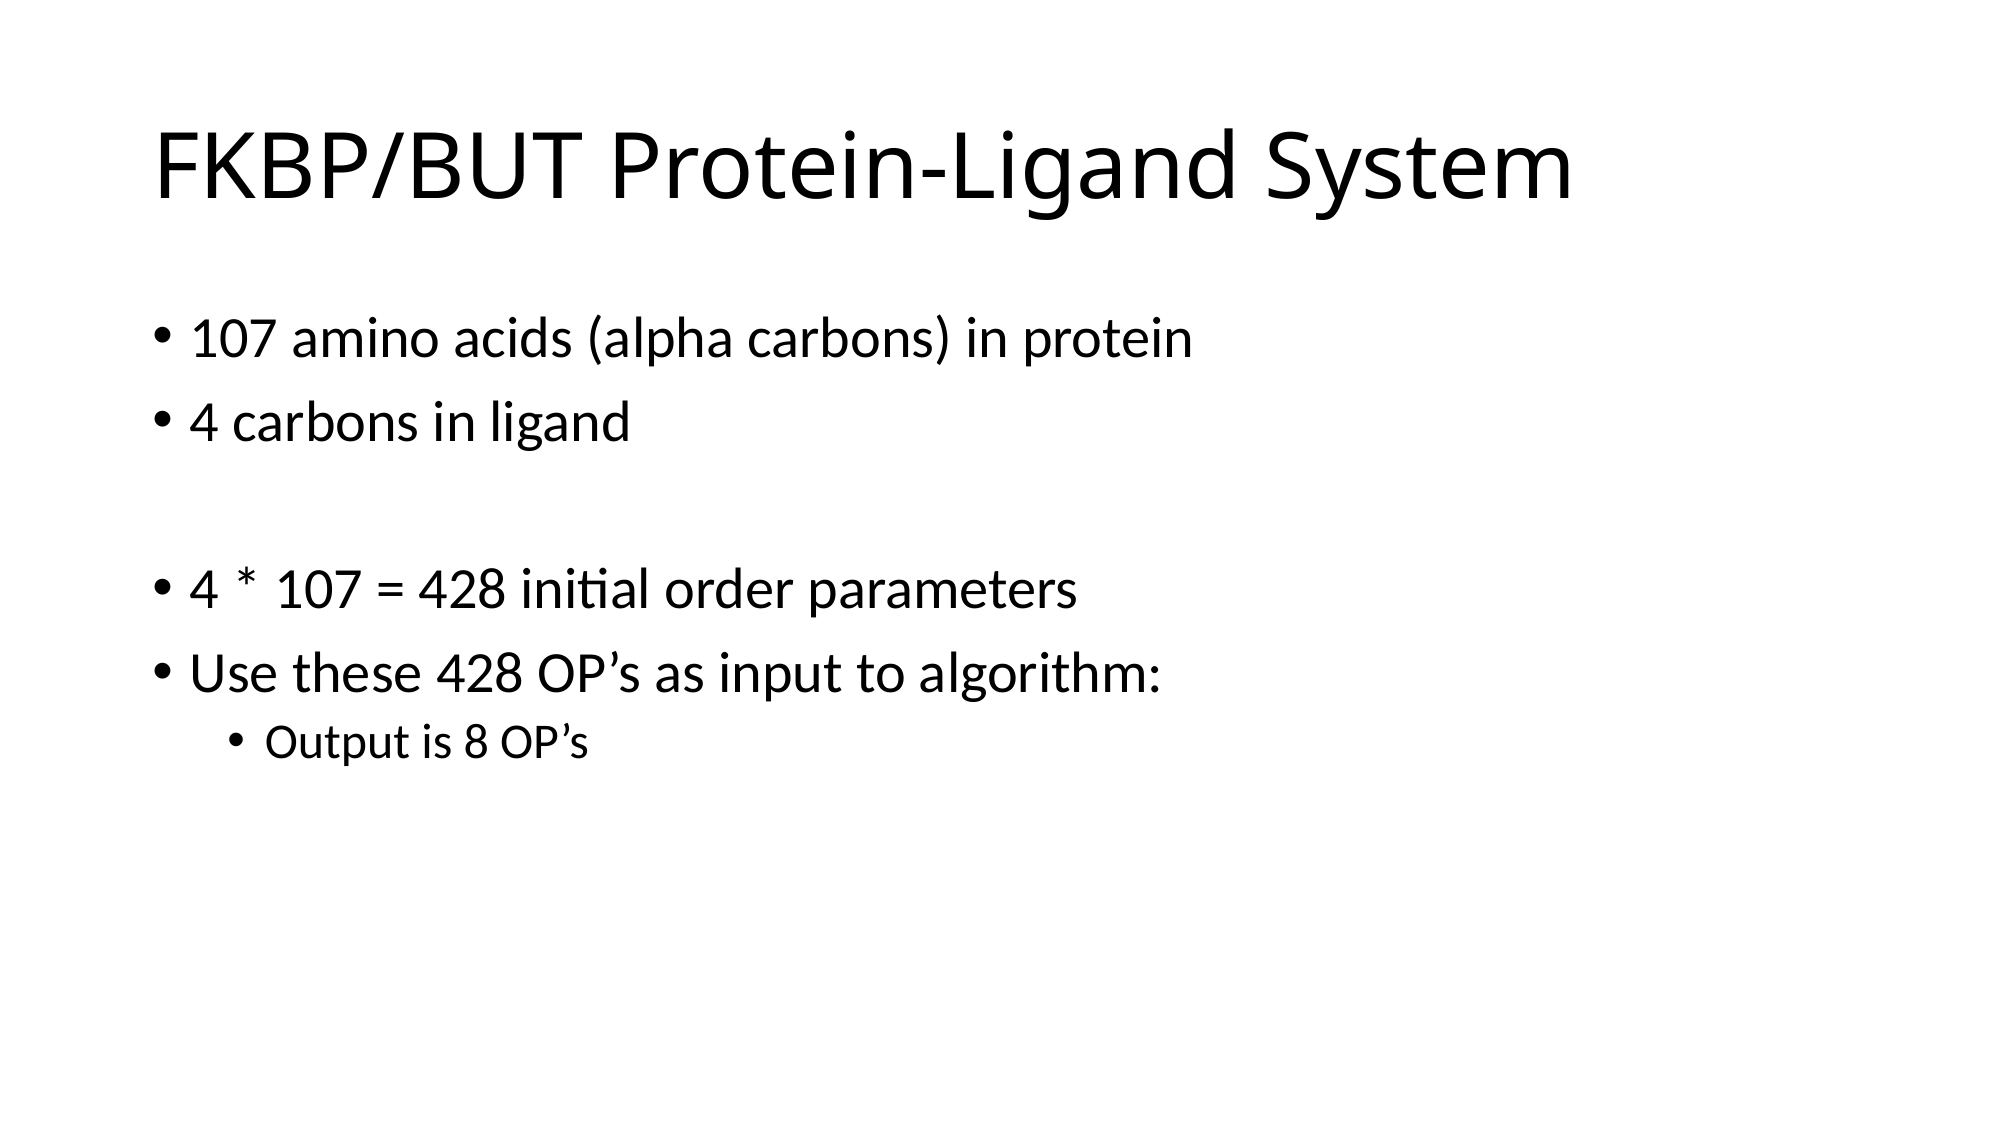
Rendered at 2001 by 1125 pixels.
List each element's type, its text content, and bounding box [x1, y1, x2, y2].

list 107 amino acids (alpha carbons) in protein 4 carbons in ligand 4 * 107 = 428 initial order parameters Use these 428 OP’s as input to algorithm: Output is 8 OP’s [137, 299, 1863, 1014]
title FKBP/BUT Protein-Ligand System [137, 59, 1863, 278]
